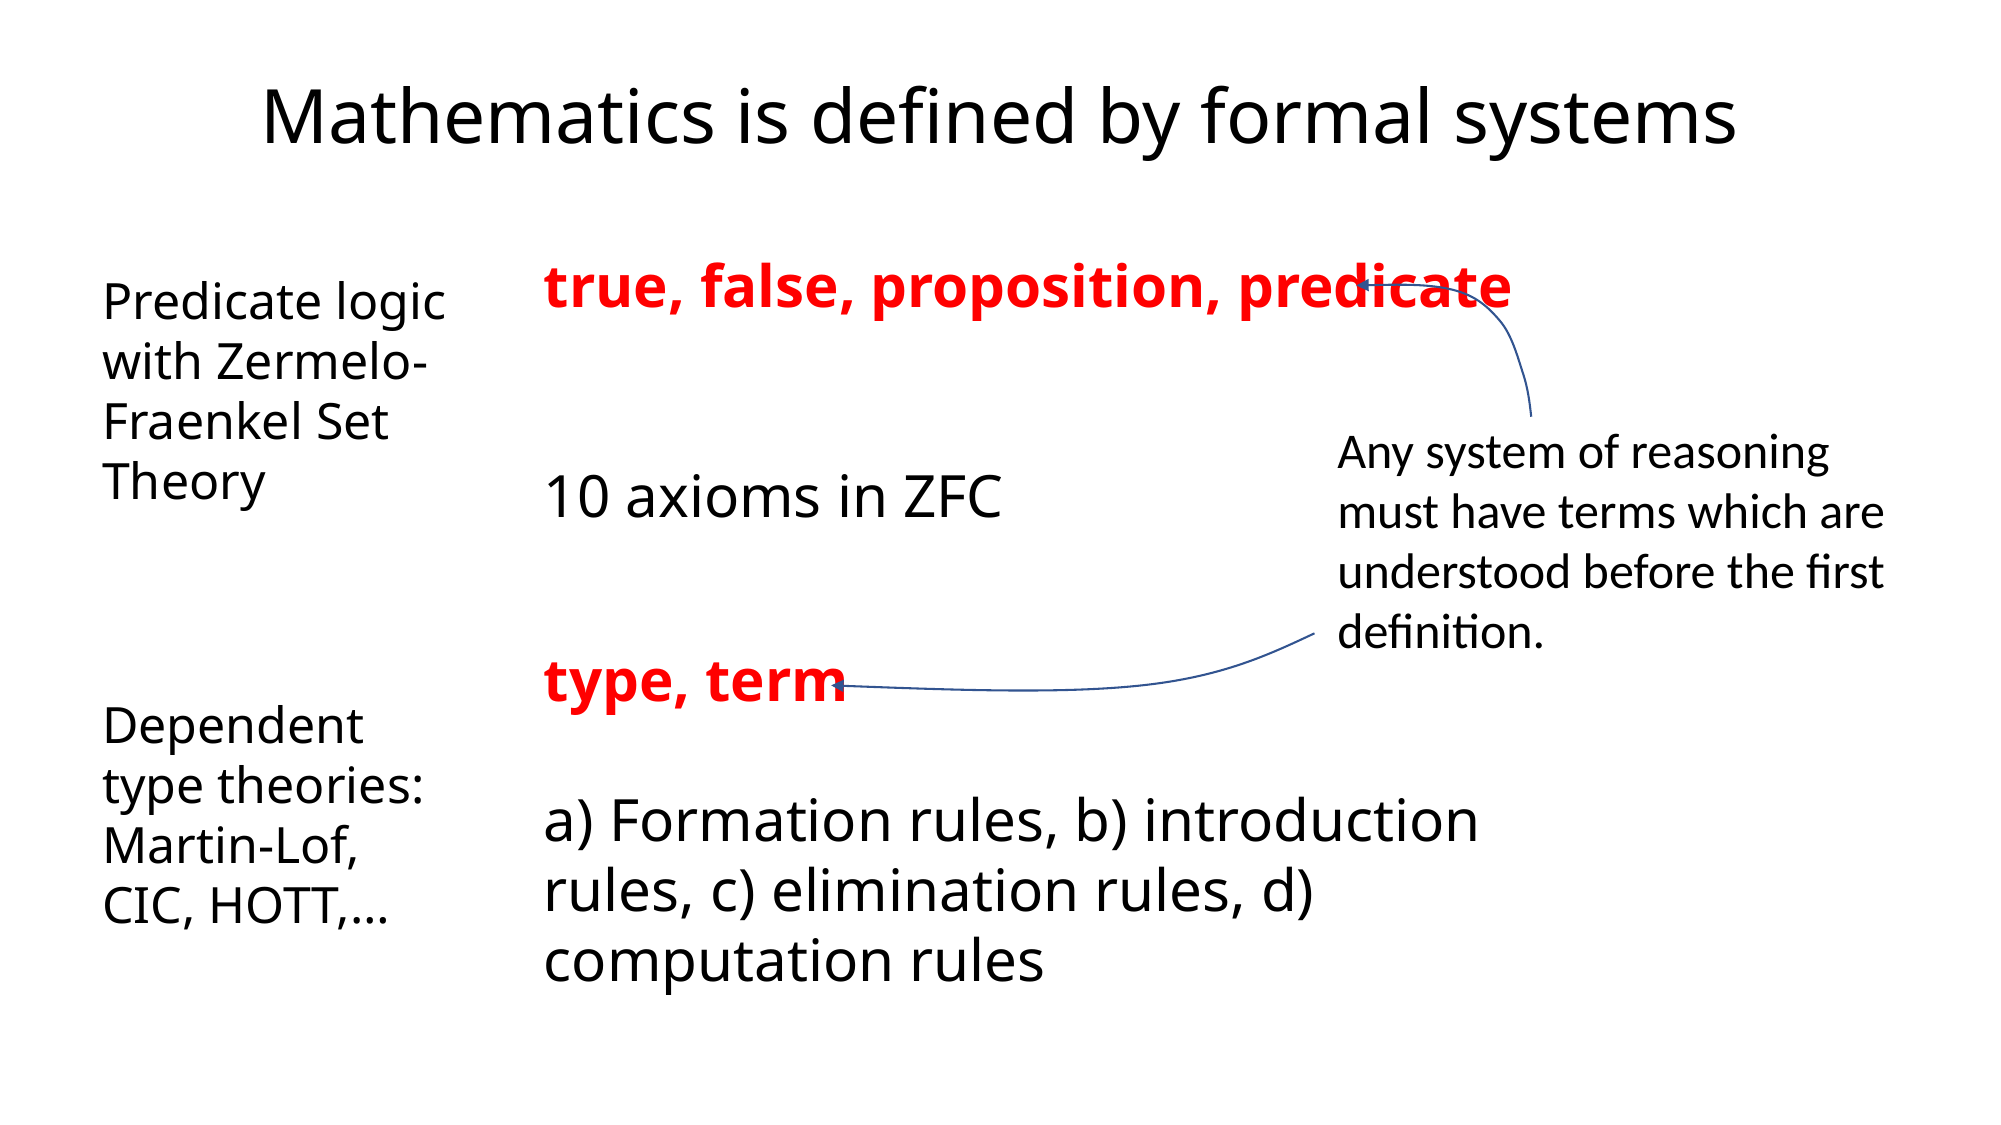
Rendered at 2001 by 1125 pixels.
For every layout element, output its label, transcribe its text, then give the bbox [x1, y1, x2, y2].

text_box [831, 632, 1315, 693]
text_box Dependent type theories: Martin-Lof, CIC, HOTT,… [87, 685, 465, 941]
text_box Mathematics is defined by formal systems [0, 61, 2000, 167]
text_box Predicate logic with Zermelo-Fraenkel Set Theory [87, 262, 465, 517]
text_box Any system of reasoning must have terms which are understood before the first definition. [1322, 411, 1950, 666]
text_box [1356, 278, 1533, 417]
